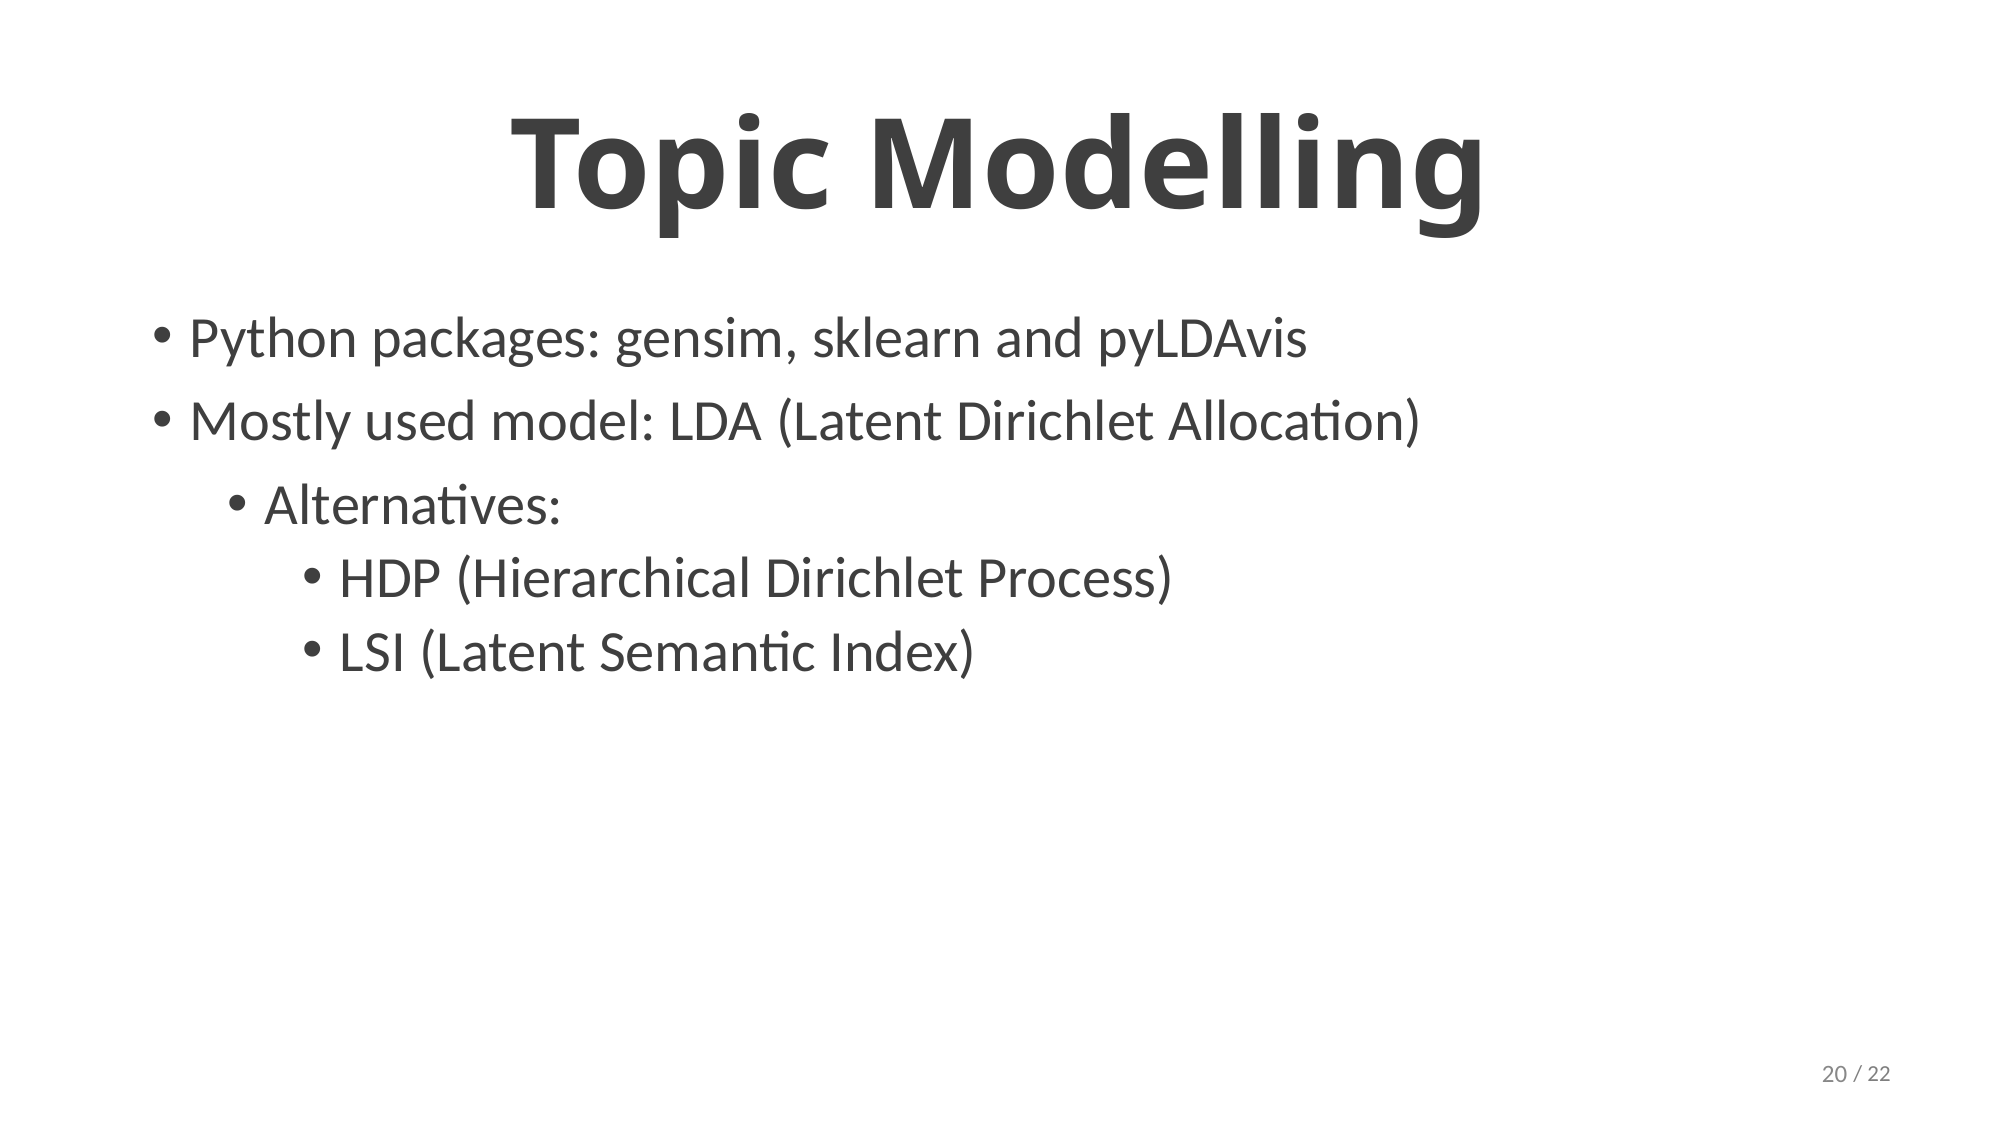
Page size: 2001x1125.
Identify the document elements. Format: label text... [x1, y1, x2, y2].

slide_number ‹#› [1412, 1042, 1863, 1103]
title Topic Modelling [137, 59, 1863, 278]
list Python packages: gensim, sklearn and pyLDAvis Mostly used model: LDA (Latent Dirichlet Allocation) Alternatives: HDP (Hierarchical Dirichlet Process) LSI (Latent Semantic Index) [137, 299, 1863, 1082]
